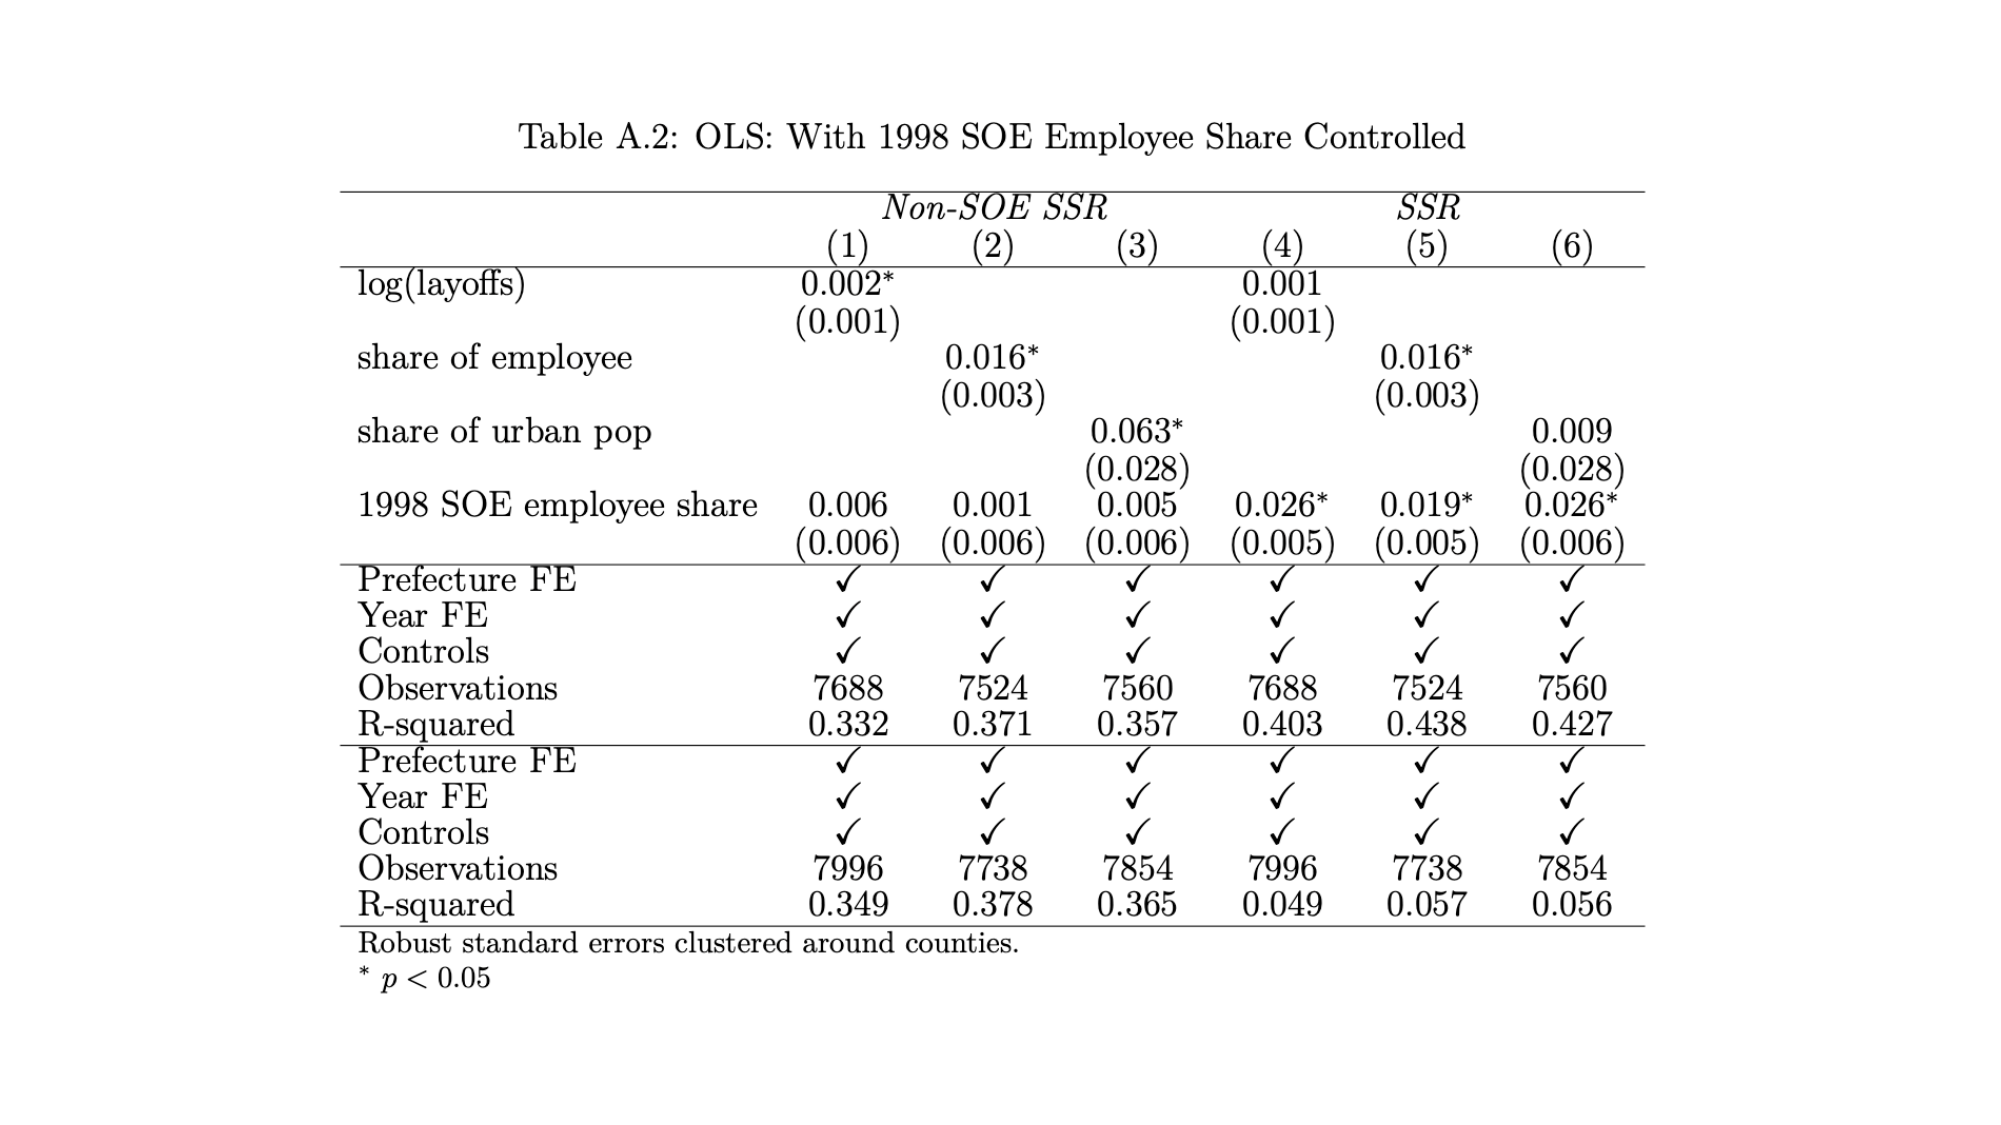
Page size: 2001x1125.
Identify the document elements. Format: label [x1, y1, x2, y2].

list [327, 83, 1673, 1042]
